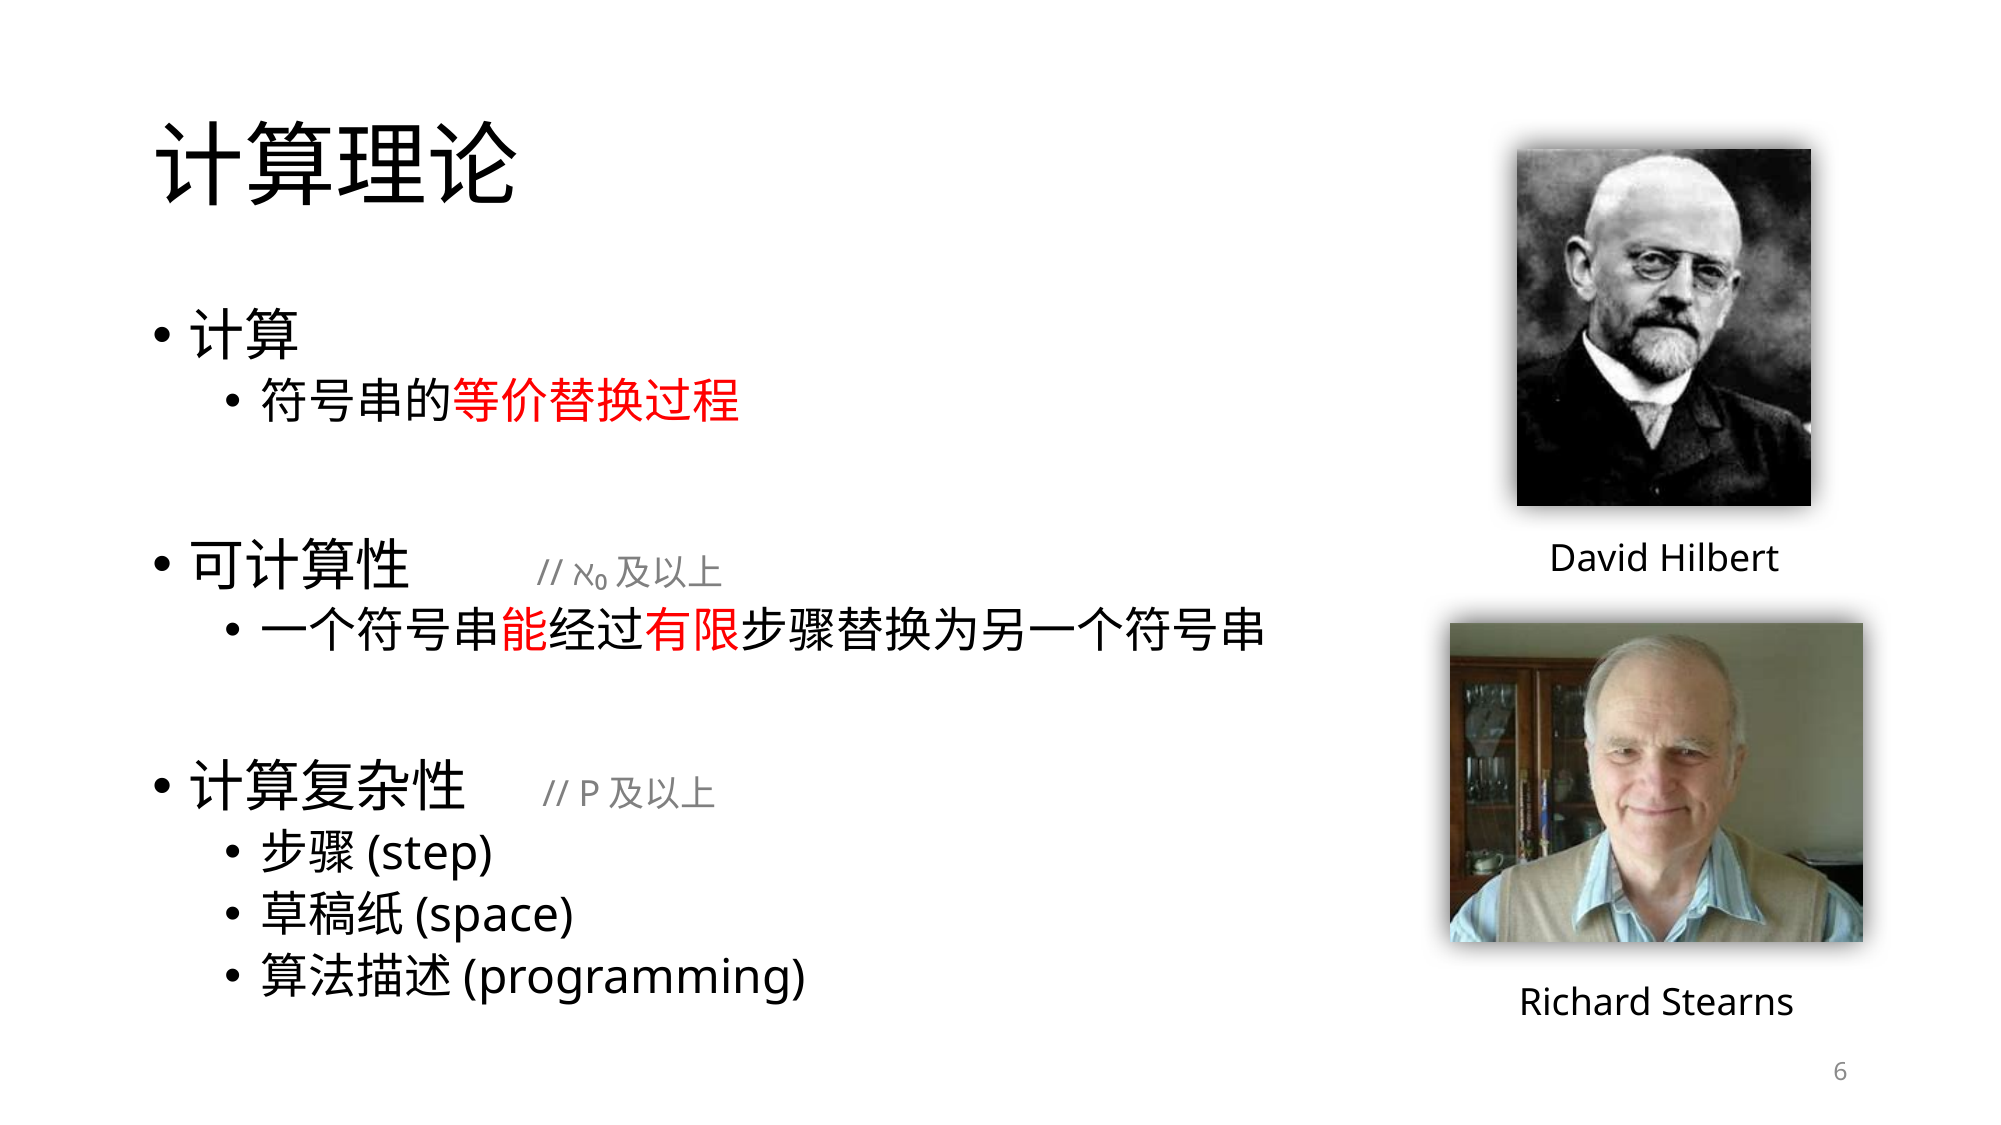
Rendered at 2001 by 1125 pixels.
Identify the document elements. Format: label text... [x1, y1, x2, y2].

picture [1517, 149, 1811, 506]
title 计算理论 [137, 59, 1863, 278]
text_box David Hilbert [1534, 526, 1795, 587]
slide_number 6 [1412, 1042, 1863, 1103]
list 计算 符号串的等价替换过程 可计算性 // ℵ₀及以上 一个符号串能经过有限步骤替换为另一个符号串 计算复杂性 // P及以上 步骤(step) 草稿纸(space) 算法描述(programming) [137, 299, 1863, 1014]
text_box Richard Stearns [1503, 970, 1810, 1031]
picture [1450, 623, 1863, 942]
